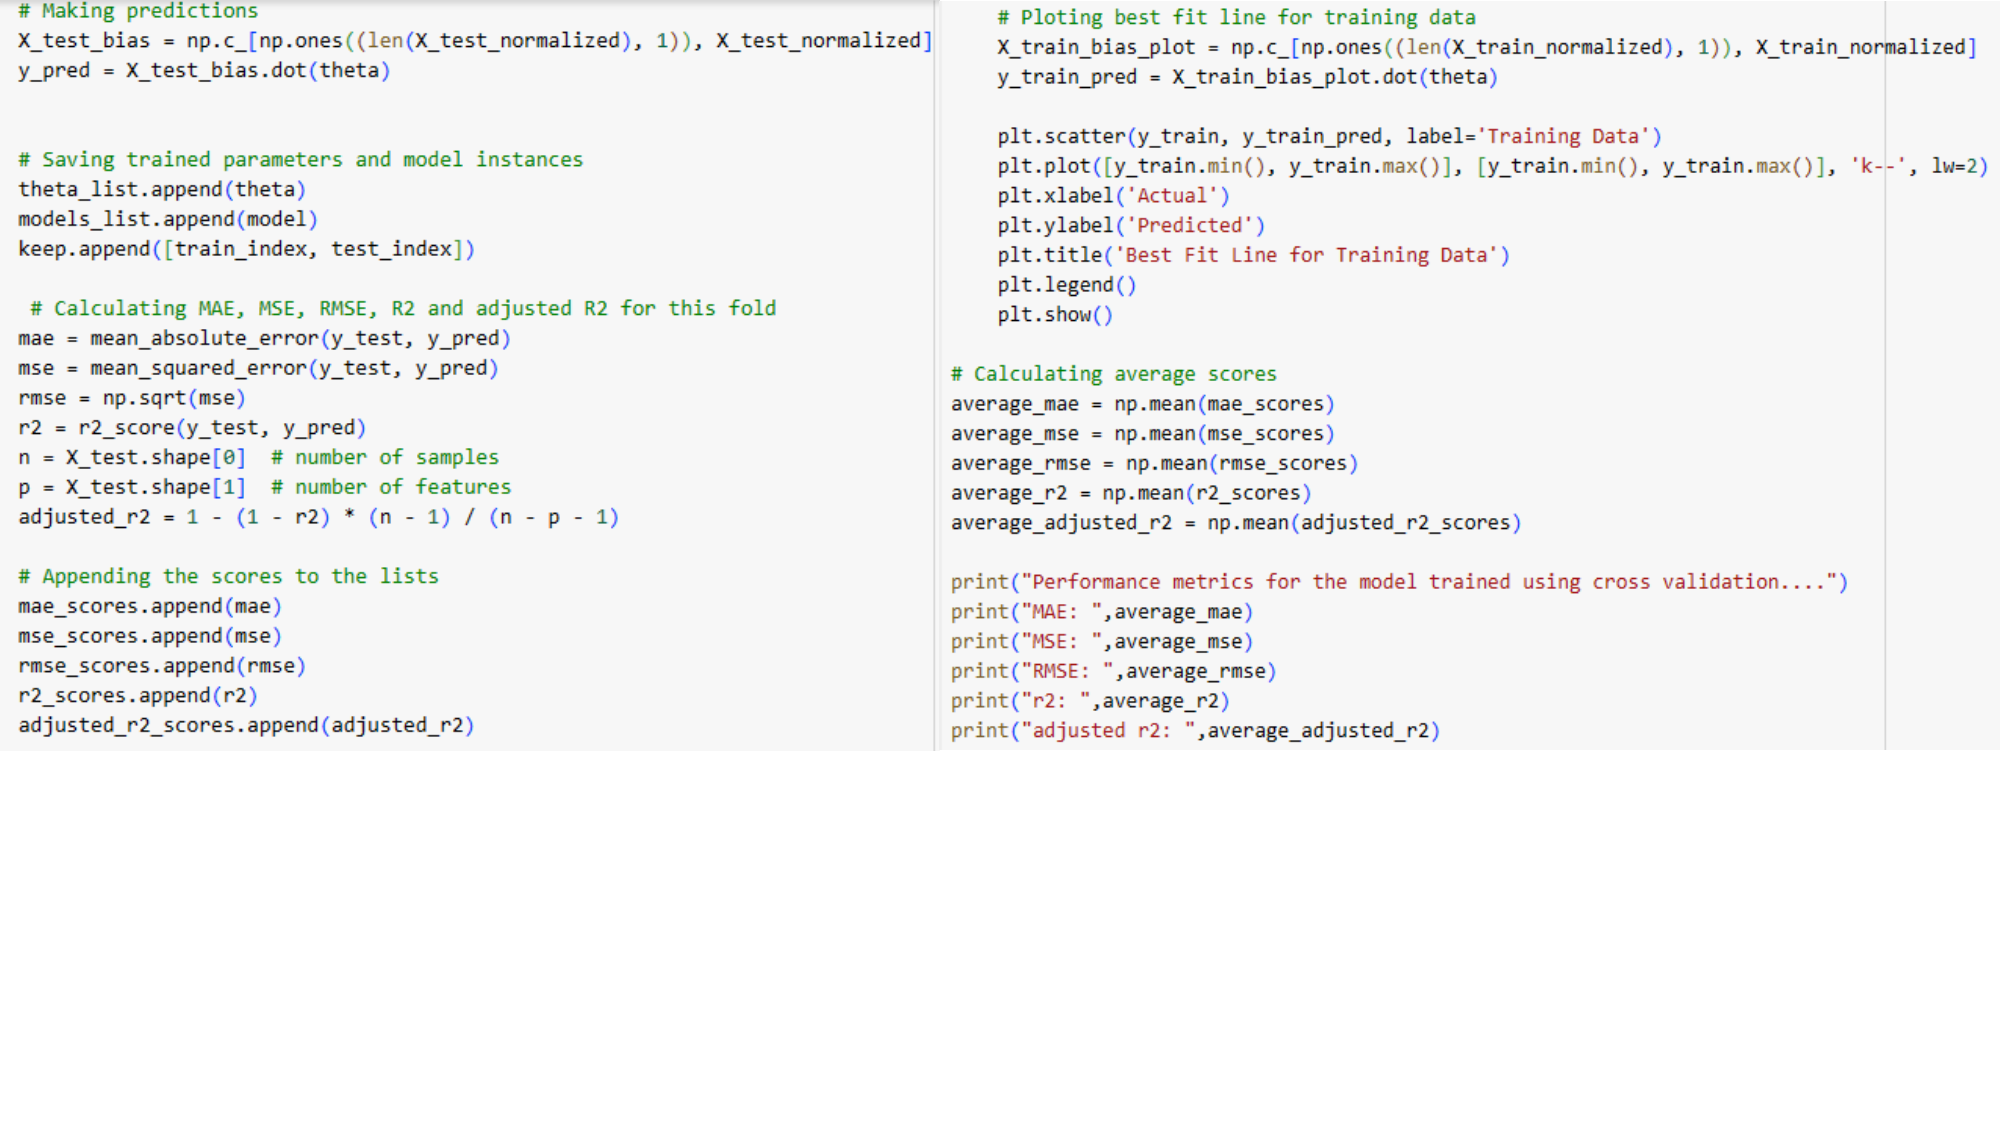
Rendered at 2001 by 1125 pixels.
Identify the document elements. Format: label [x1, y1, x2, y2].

picture [0, 0, 2000, 751]
